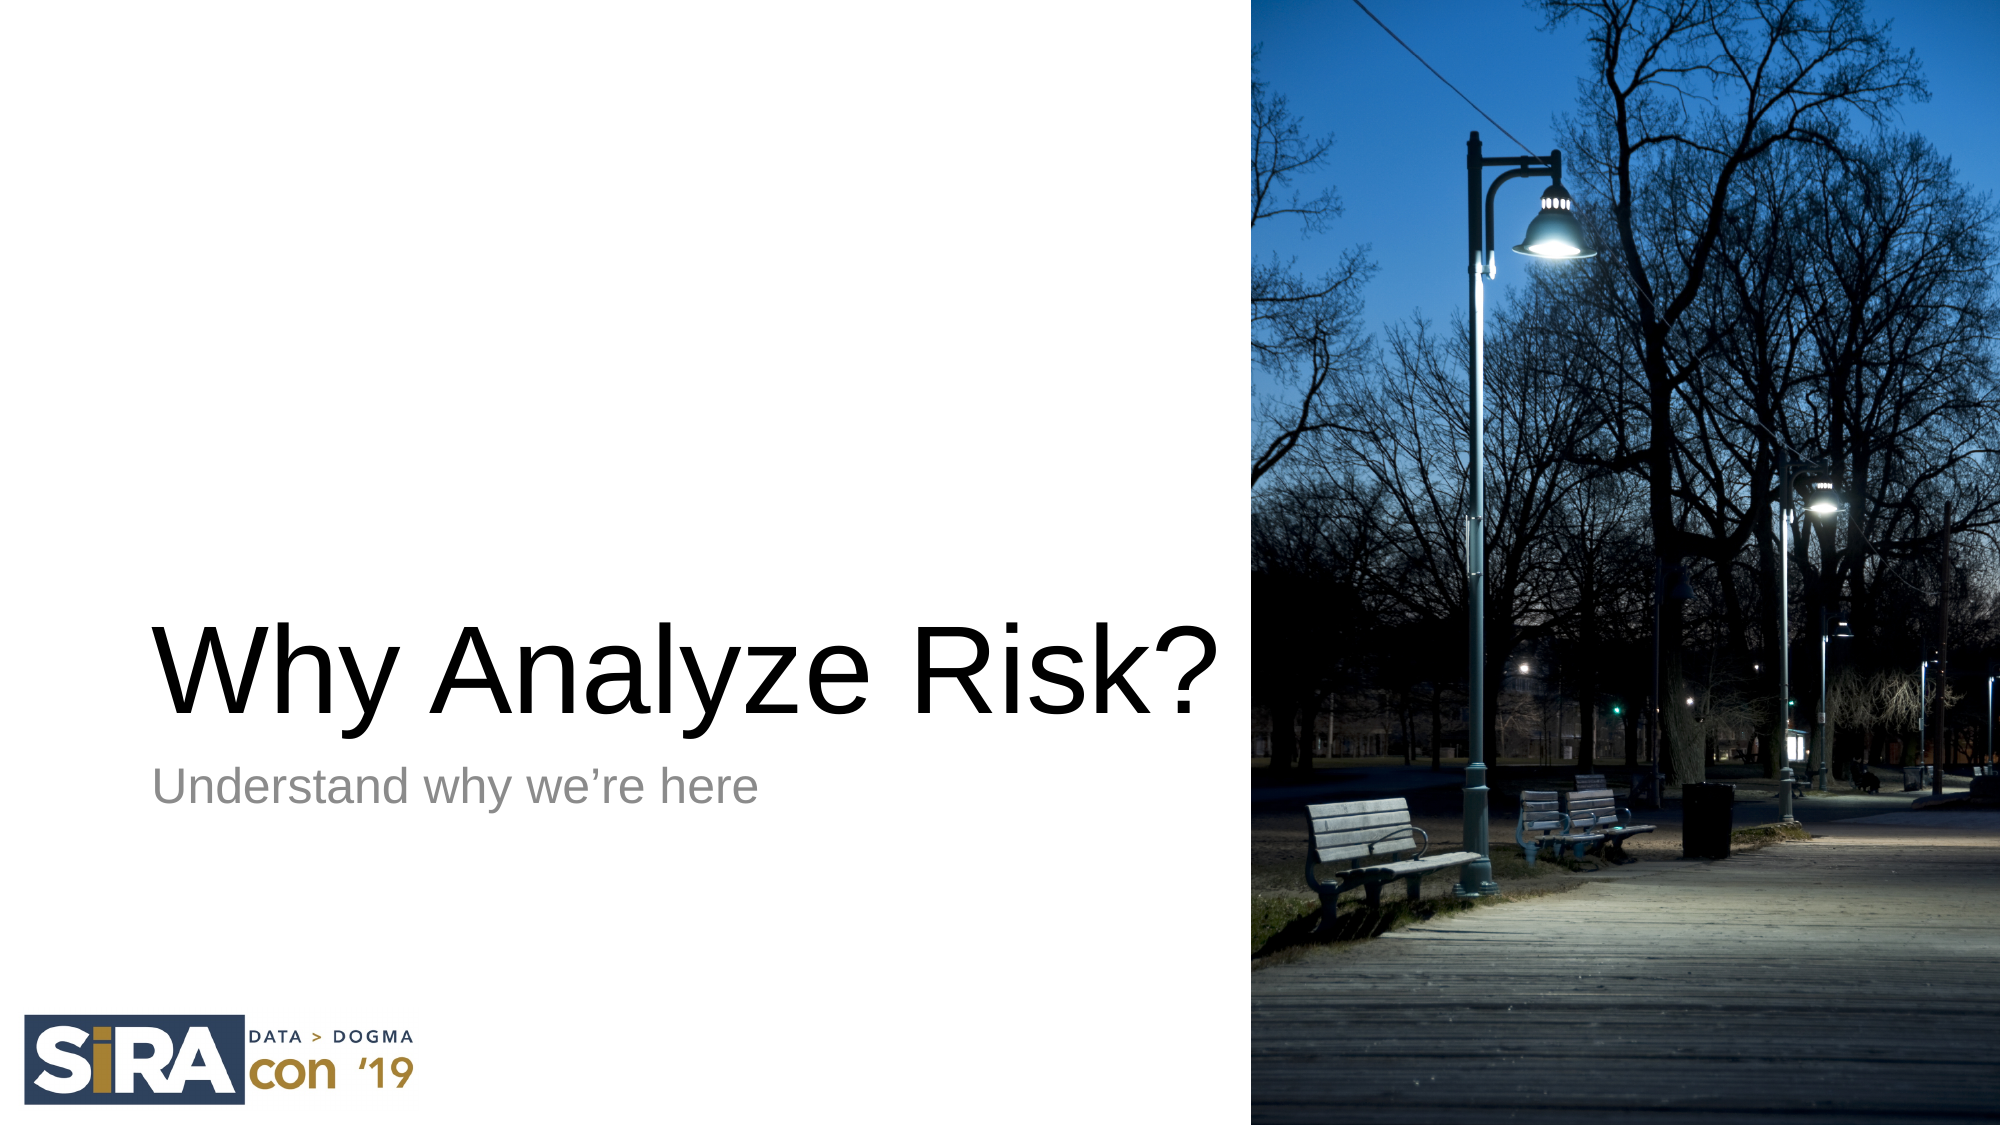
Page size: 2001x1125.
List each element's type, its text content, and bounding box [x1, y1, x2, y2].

title Why Analyze Risk? [136, 280, 1251, 749]
list Understand why we’re here [136, 752, 1251, 999]
picture [1251, 0, 2000, 1125]
picture [18, 1007, 419, 1111]
